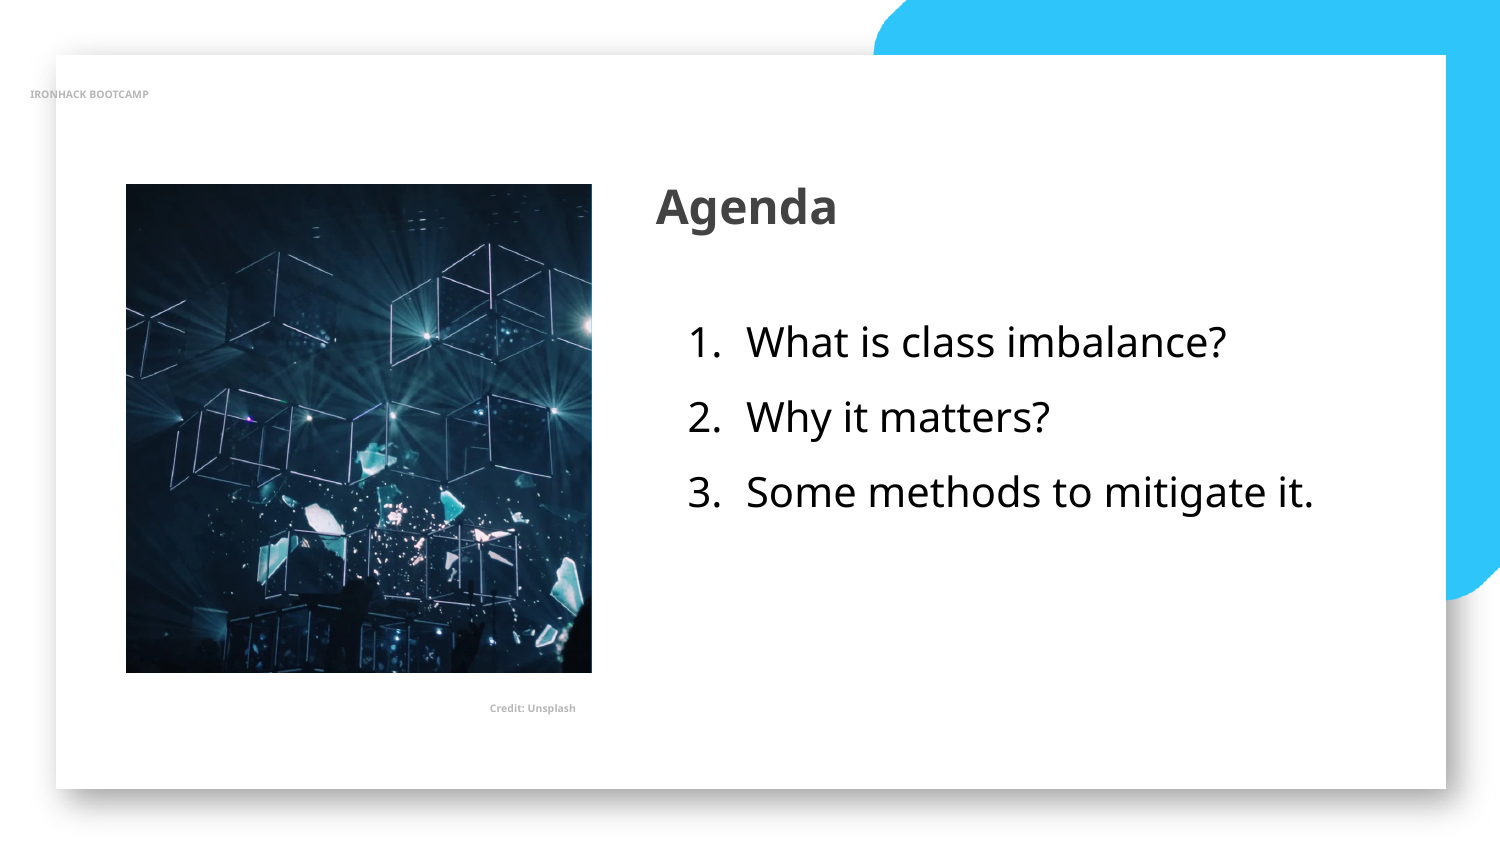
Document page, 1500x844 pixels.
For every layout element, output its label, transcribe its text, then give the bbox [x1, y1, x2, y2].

text_box IRONHACK BOOTCAMP [15, 71, 354, 108]
text_box Agenda [640, 161, 1301, 279]
text_box What is class imbalance? Why it matters? Some methods to mitigate it. [655, 275, 1368, 656]
picture [0, 0, 1500, 844]
text_box Credit: Unsplash [253, 685, 592, 722]
